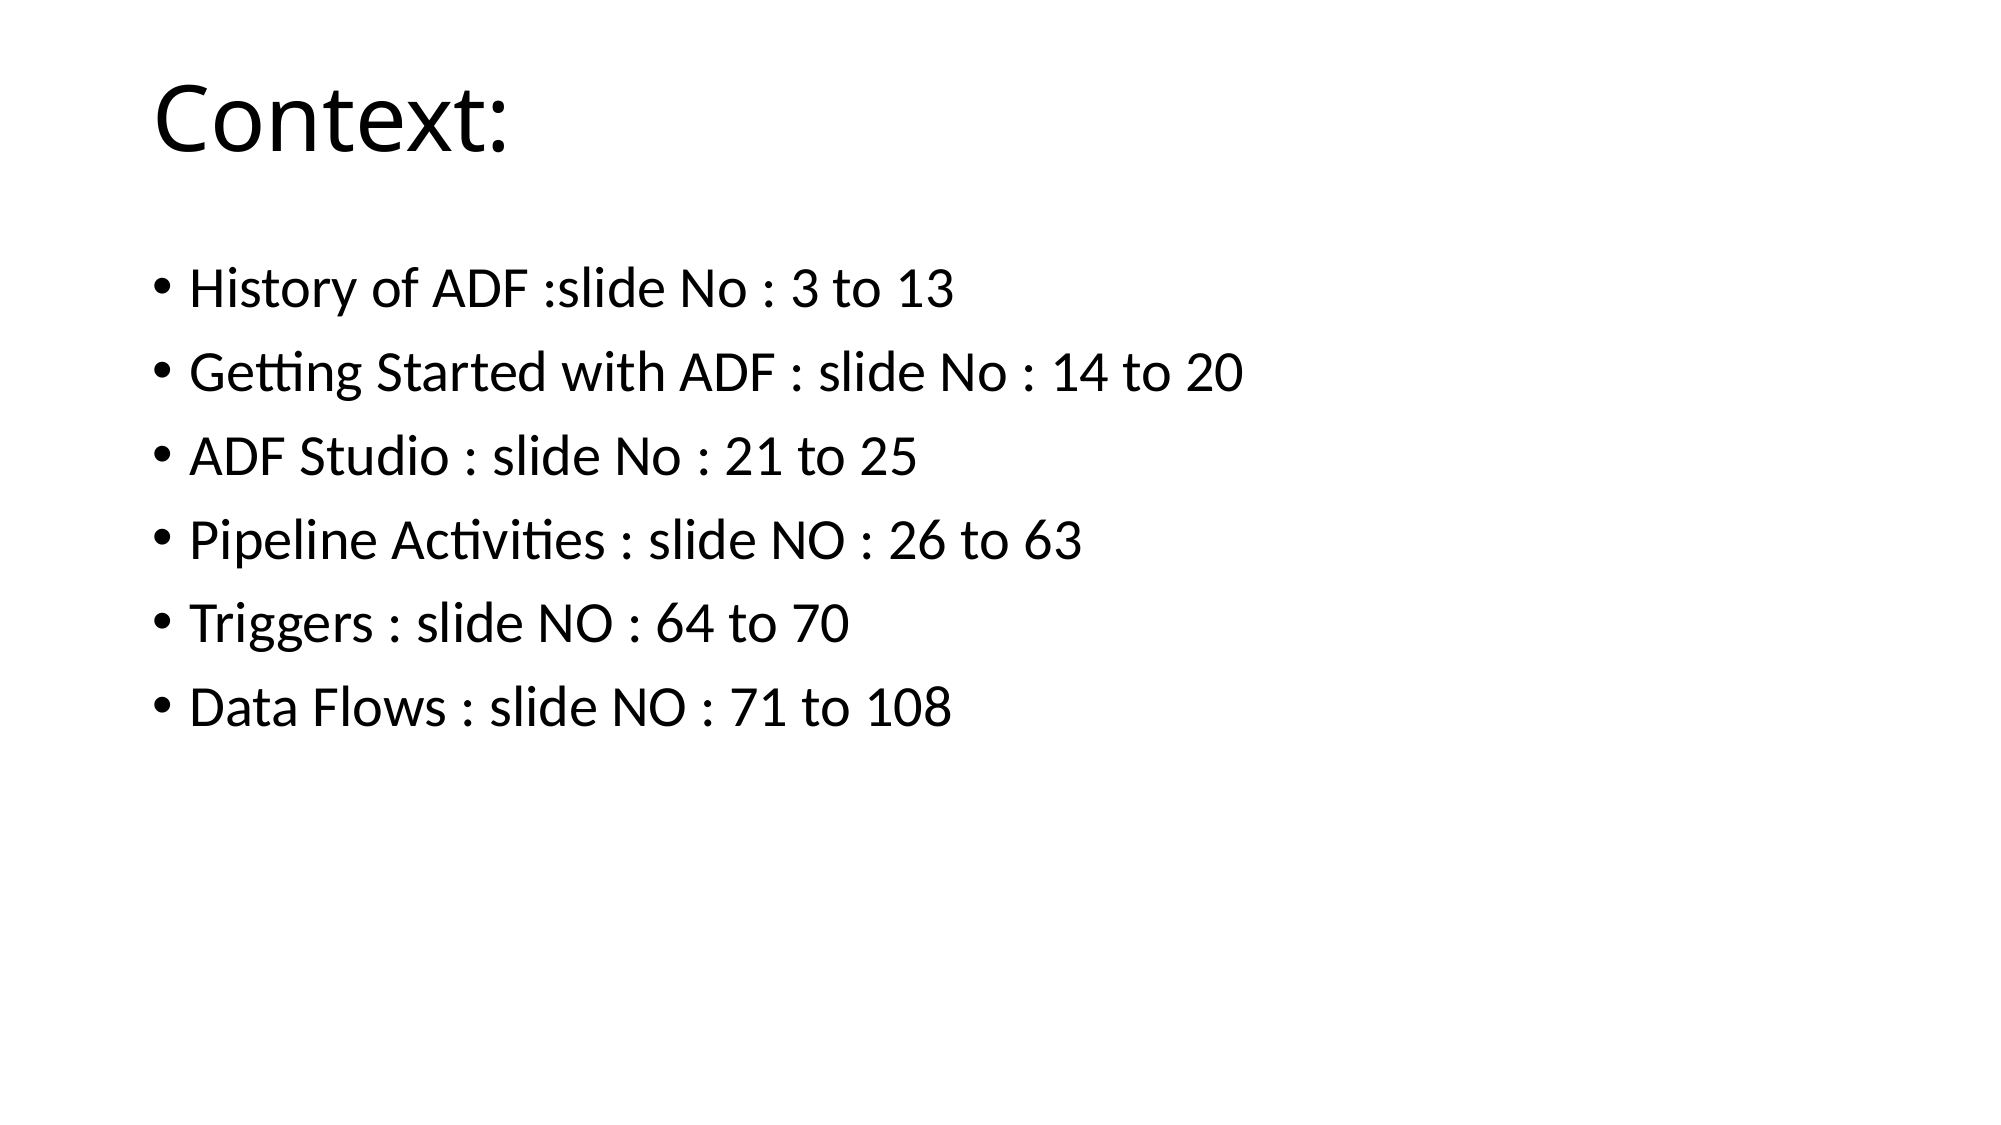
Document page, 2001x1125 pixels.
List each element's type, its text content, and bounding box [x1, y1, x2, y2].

title Context: [137, 59, 1863, 185]
list History of ADF :slide No : 3 to 13 Getting Started with ADF : slide No : 14 to 20 ADF Studio : slide No : 21 to 25 Pipeline Activities : slide NO : 26 to 63 Triggers : slide NO : 64 to 70 Data Flows : slide NO : 71 to 108 [137, 249, 1863, 1014]
